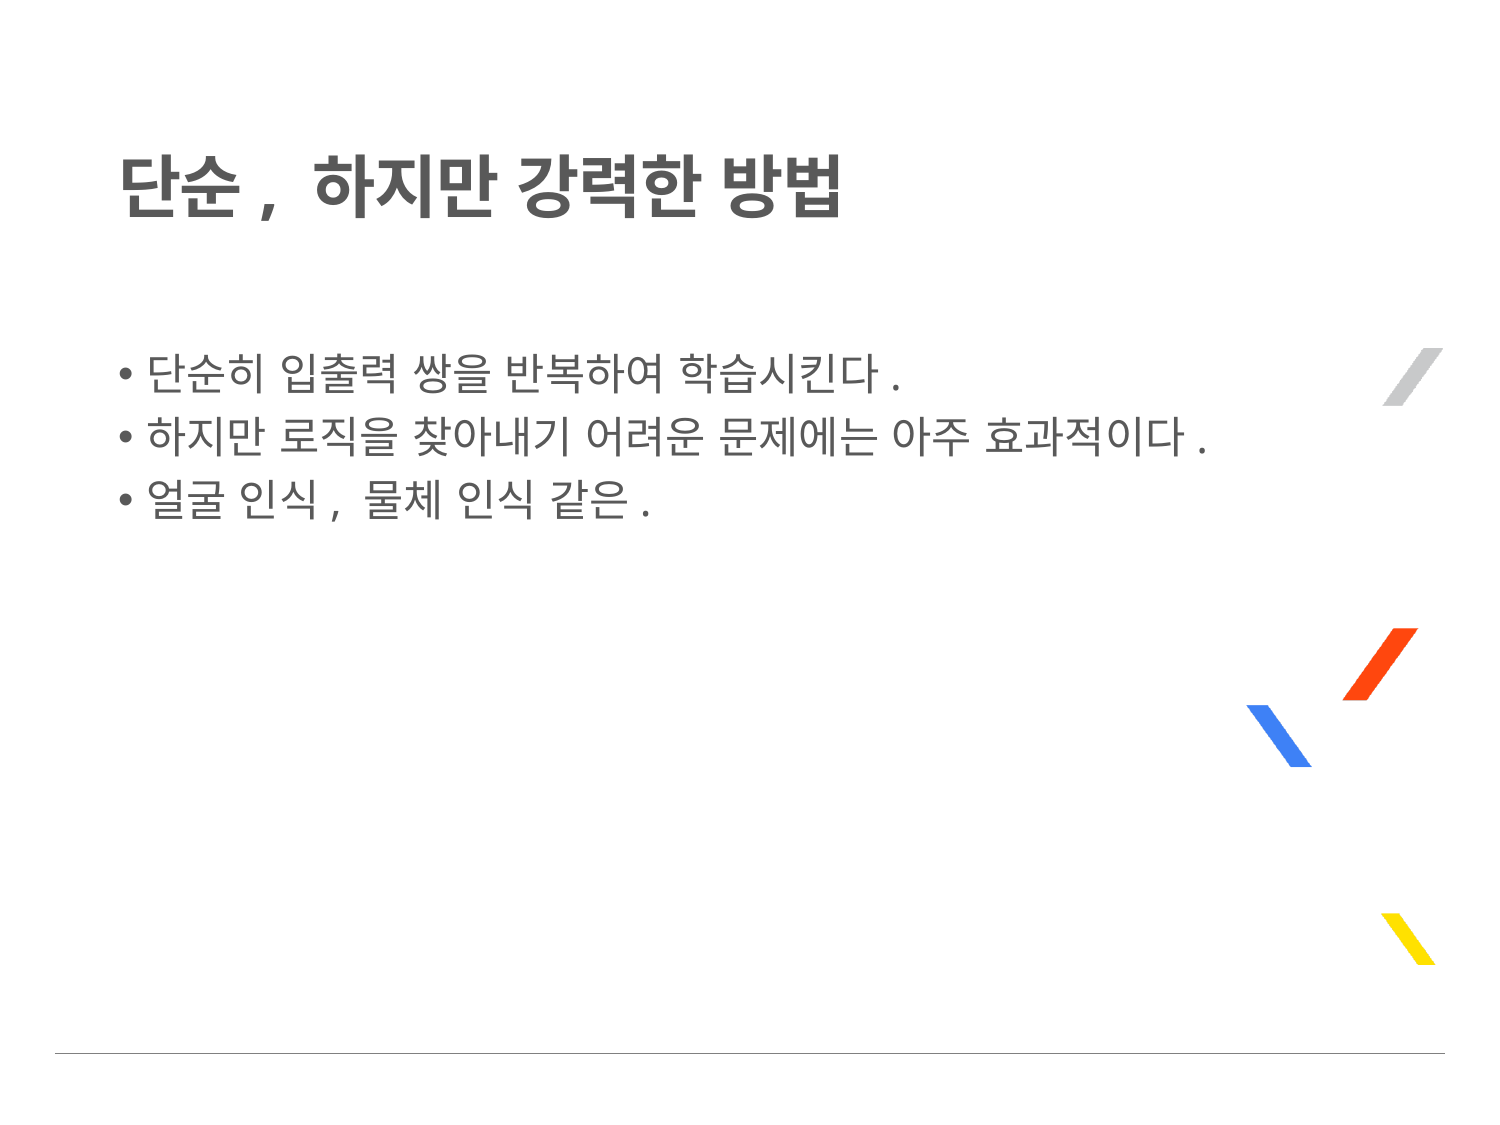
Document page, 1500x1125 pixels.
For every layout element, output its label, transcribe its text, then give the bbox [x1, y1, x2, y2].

list 단순히 입출력 쌍을 반복하여 학습시킨다. 하지만 로직을 찾아내기 어려운 문제에는 아주 효과적이다. 얼굴 인식, 물체 인식 같은. [103, 345, 1397, 1059]
title 단순, 하지만 강력한 방법 [103, 137, 1397, 244]
picture [1397, 348, 1443, 965]
